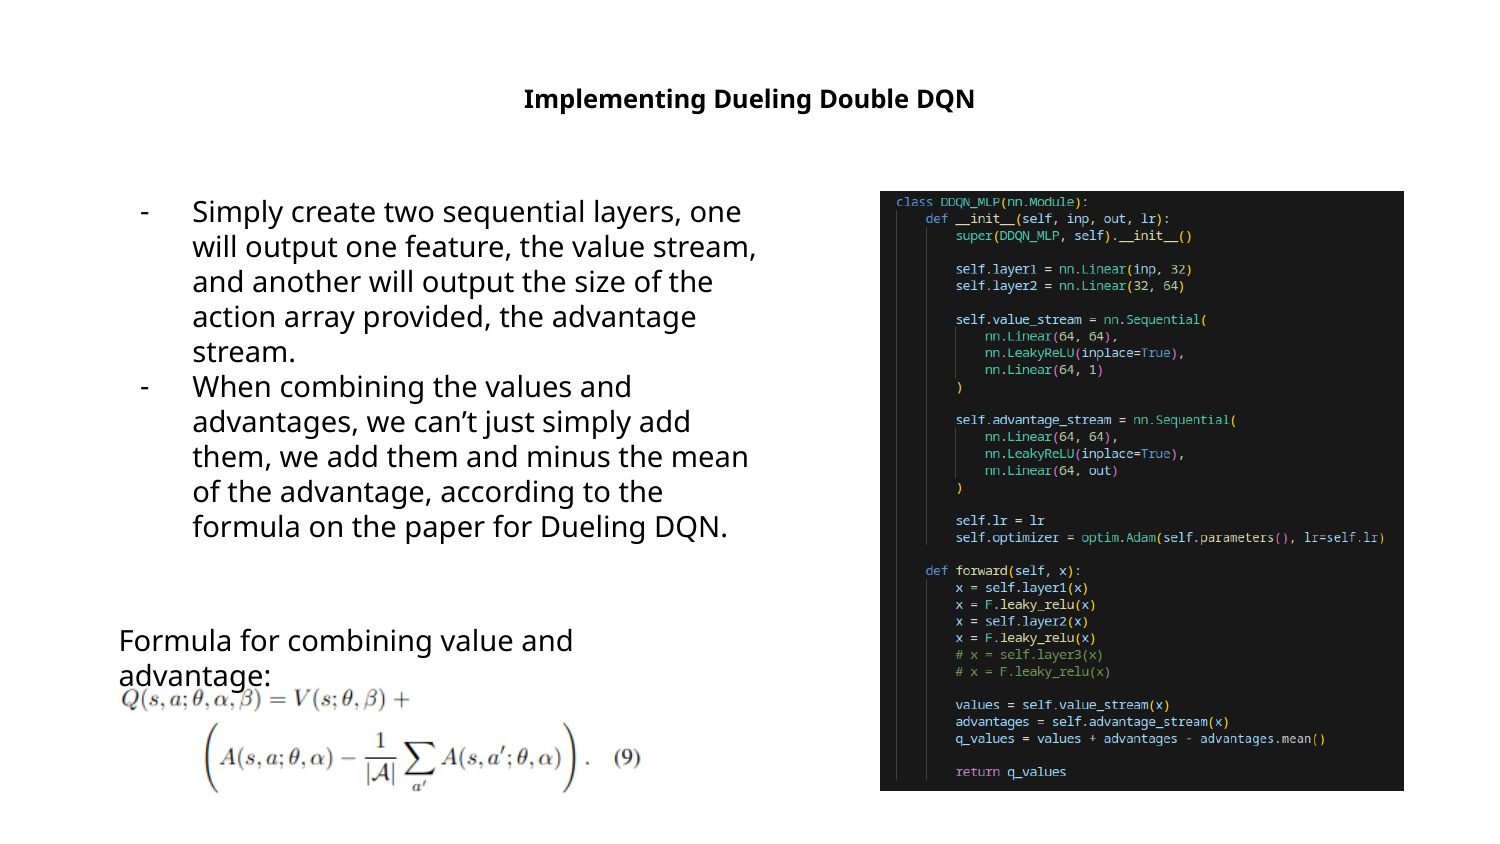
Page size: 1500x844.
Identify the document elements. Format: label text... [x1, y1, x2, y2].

text_box Formula for combining value and advantage: [103, 606, 742, 676]
title Implementing Dueling Double DQN [75, 67, 1425, 129]
picture [102, 675, 646, 808]
text_box Simply create two sequential layers, one will output one feature, the value stream, and another will output the size of the action array provided, the advantage stream. When combining the values and advantages, we can’t just simply add them, we add them and minus the mean of the advantage, according to the formula on the paper for Dueling DQN. [102, 178, 775, 637]
picture [879, 191, 1404, 792]
